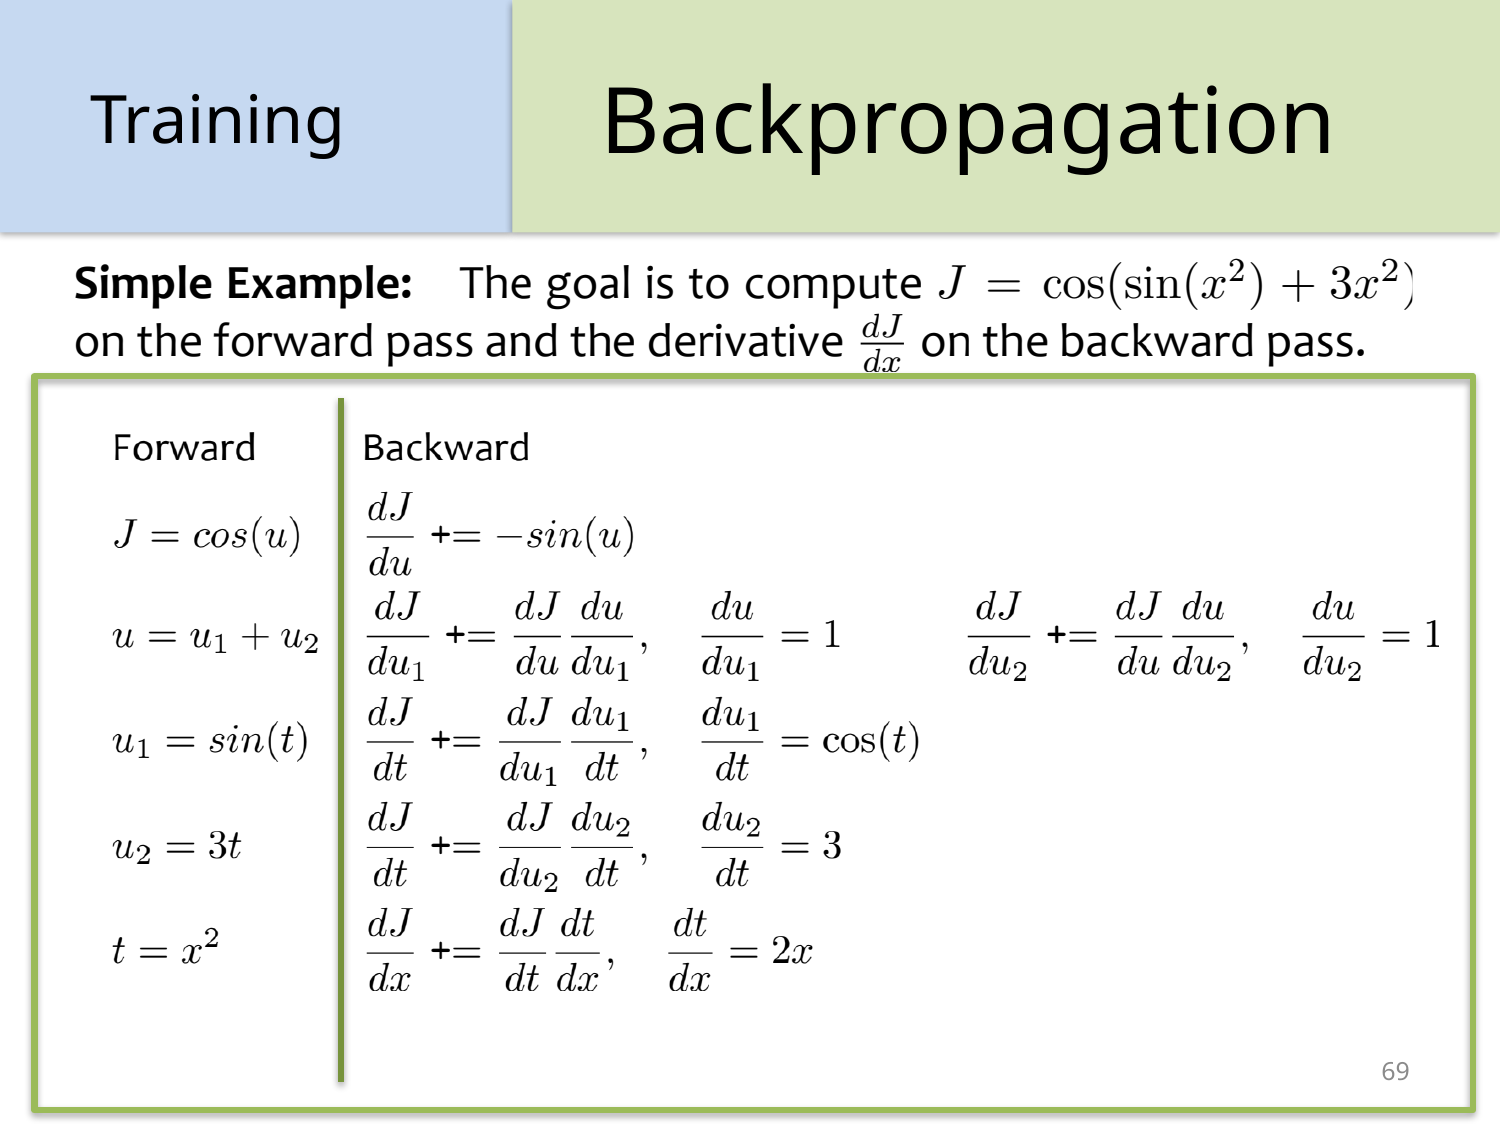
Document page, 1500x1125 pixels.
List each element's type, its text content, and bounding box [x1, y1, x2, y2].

title Backpropagation [513, 23, 1425, 211]
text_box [34, 375, 1474, 1111]
picture [74, 257, 1413, 372]
list Training [75, 23, 513, 211]
